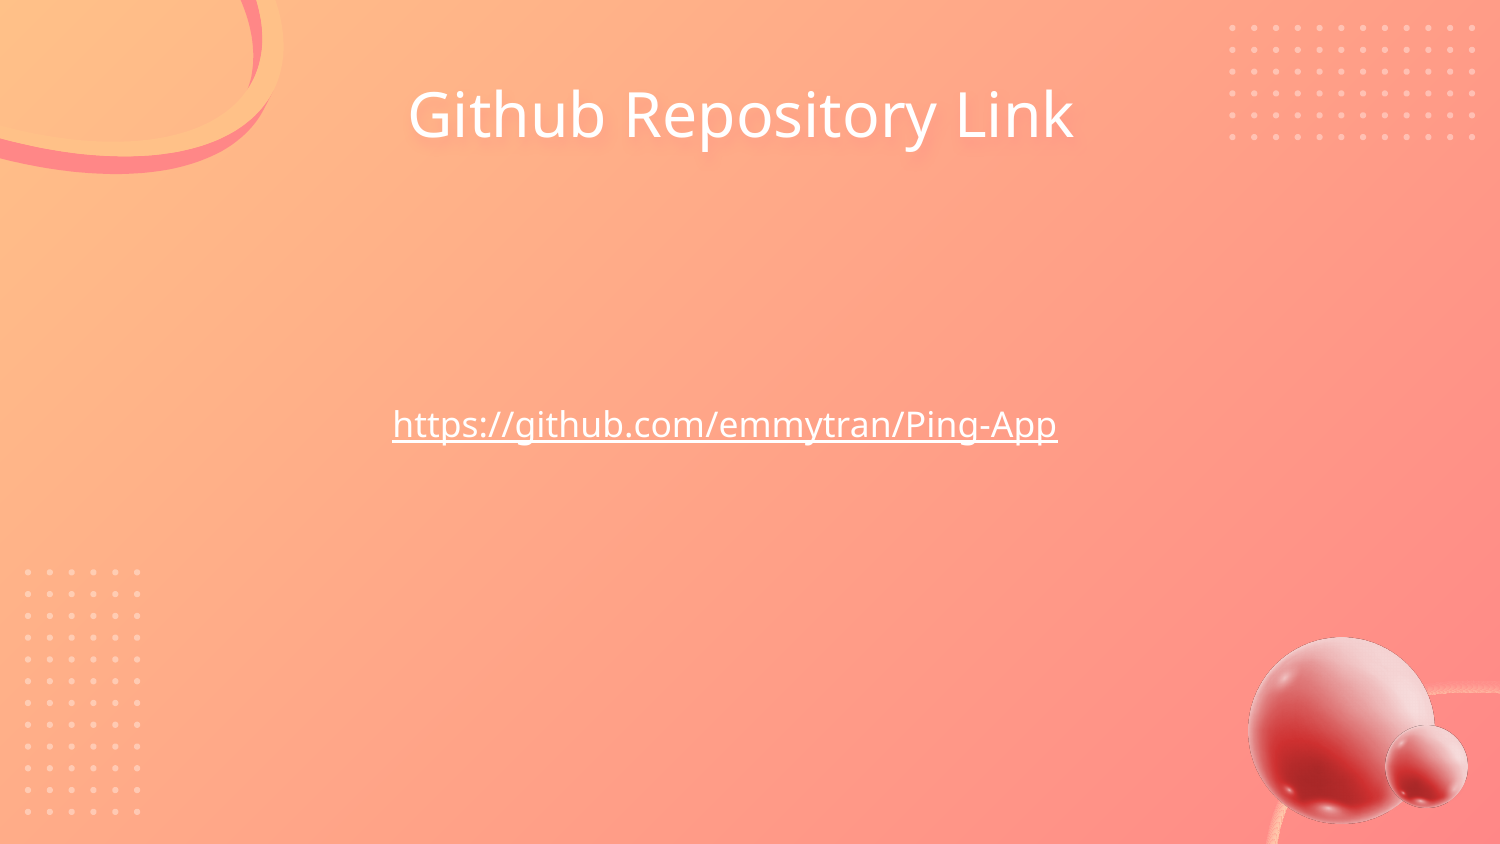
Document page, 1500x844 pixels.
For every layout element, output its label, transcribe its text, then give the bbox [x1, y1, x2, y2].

picture [1248, 637, 1468, 824]
title Github Repository Link [118, 60, 1382, 150]
subtitle https://github.com/emmytran/Ping-App [377, 387, 1123, 477]
